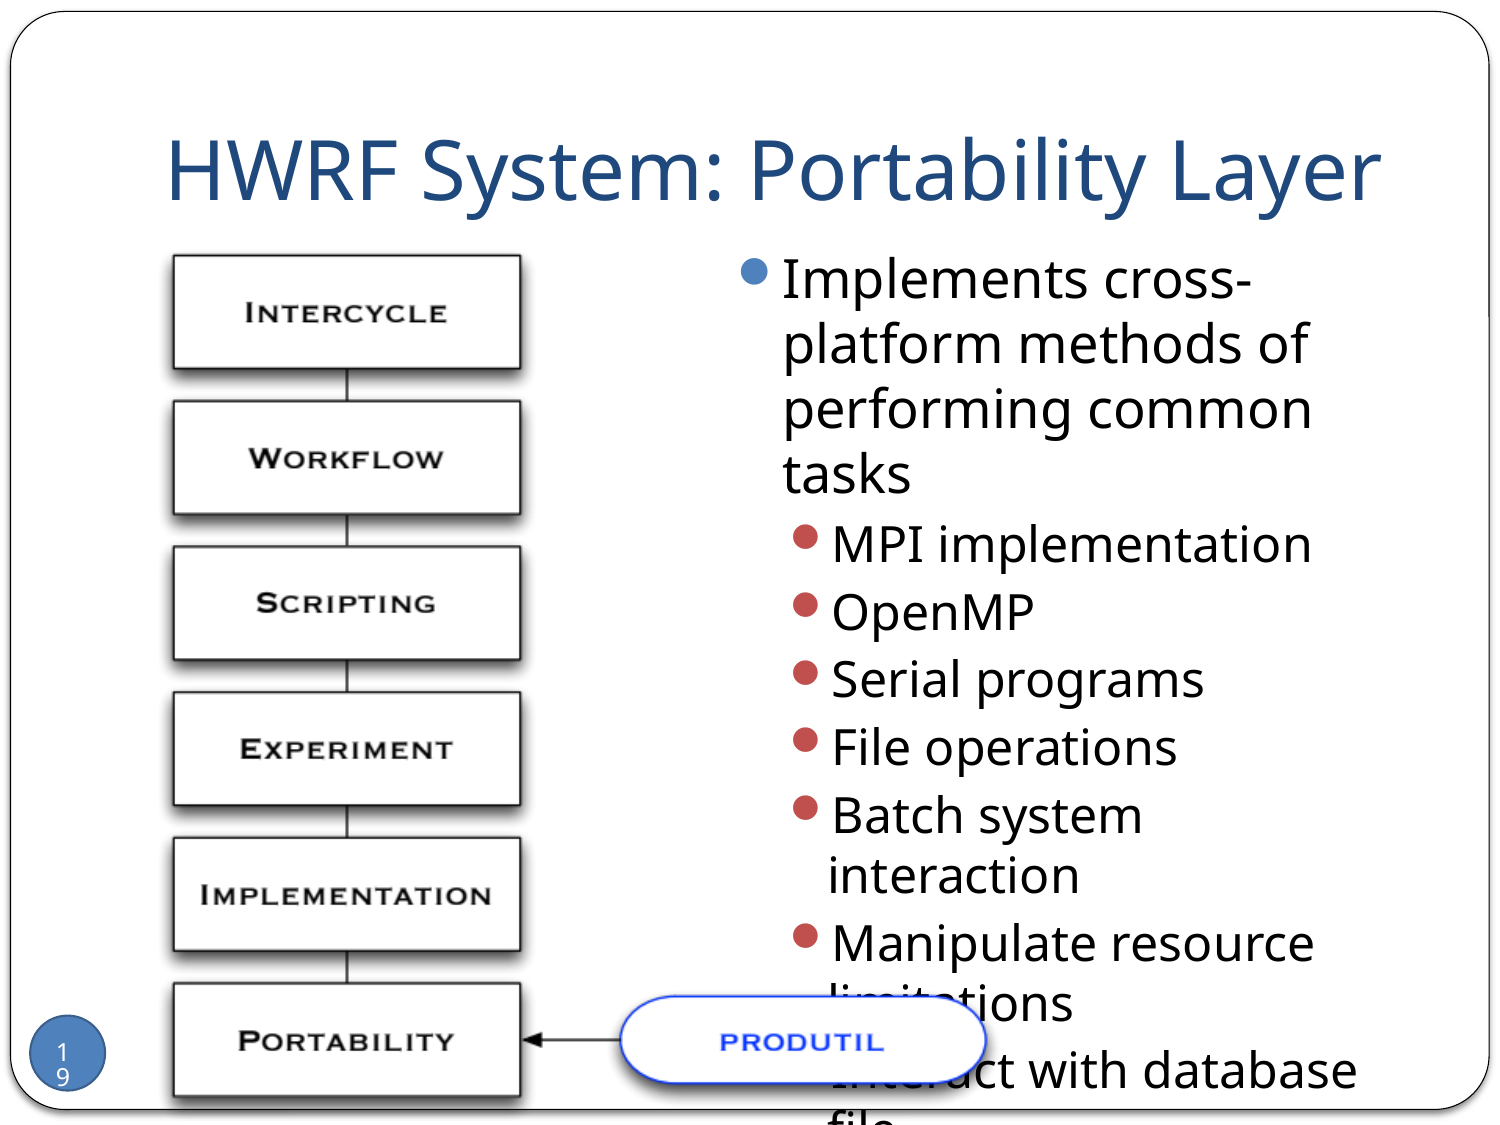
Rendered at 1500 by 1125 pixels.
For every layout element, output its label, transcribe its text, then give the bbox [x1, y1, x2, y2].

picture [149, 241, 1007, 1125]
title HWRF System: Portability Layer [150, 45, 1425, 233]
list Implements cross-platform methods of performing common tasks MPI implementation OpenMP Serial programs File operations Batch system interaction Manipulate resource limitations Interact with database file [722, 237, 1425, 988]
